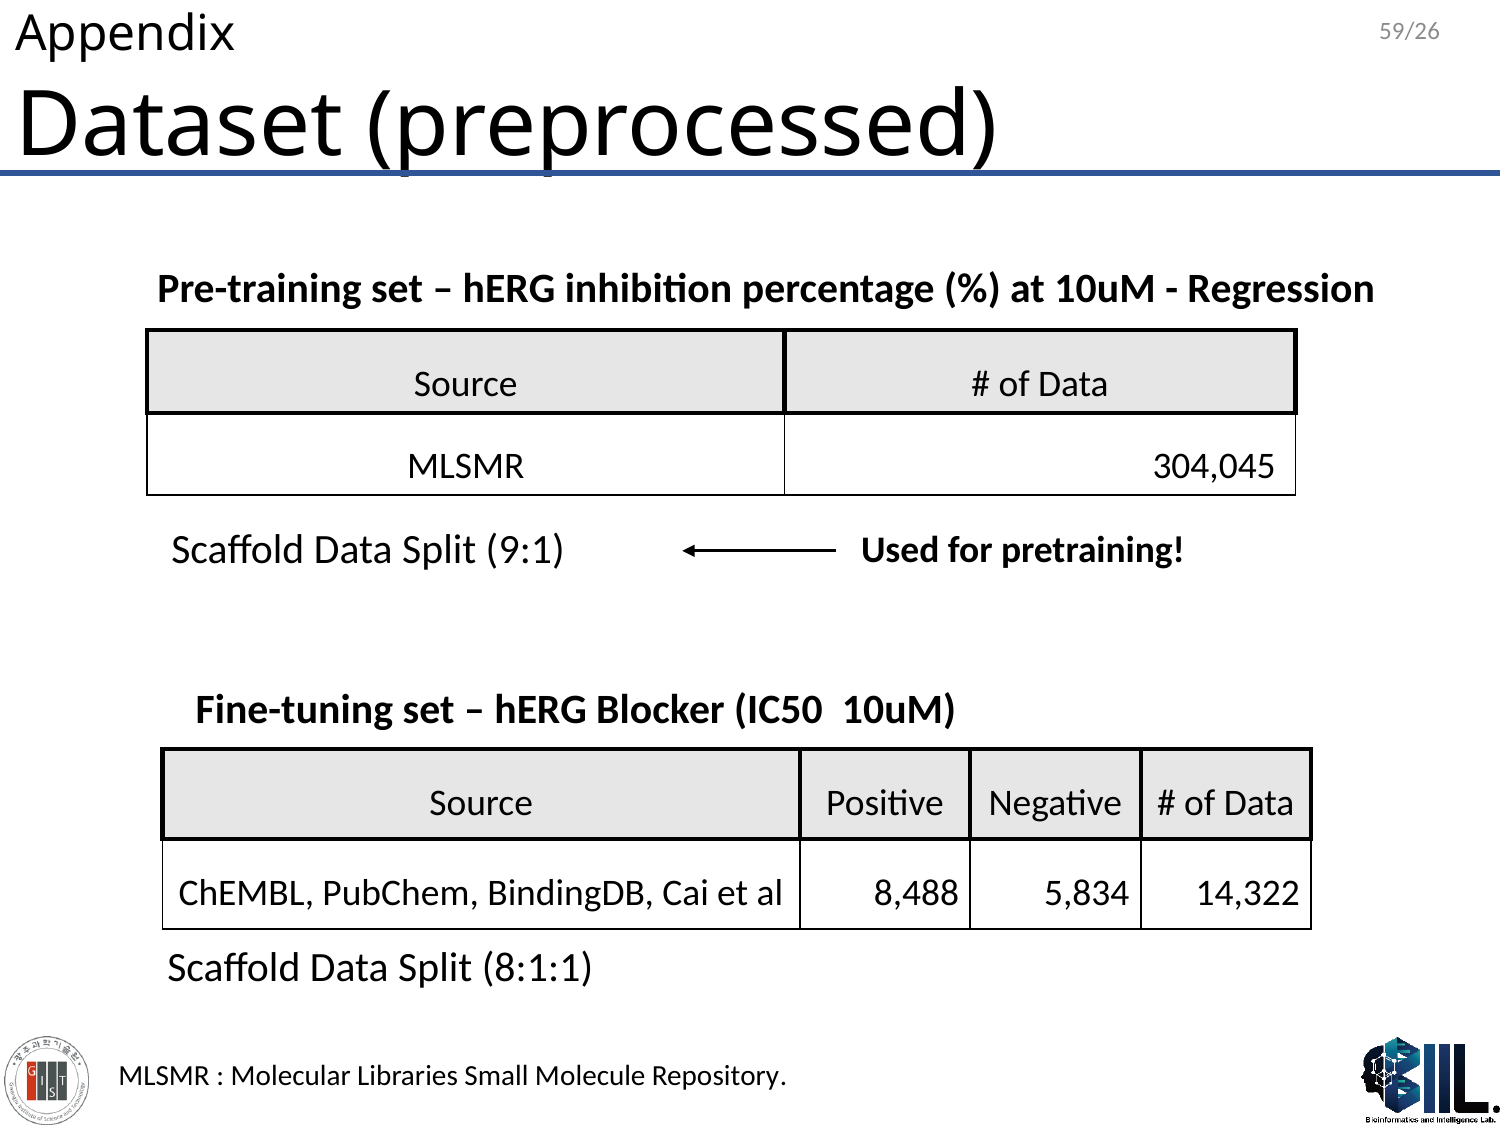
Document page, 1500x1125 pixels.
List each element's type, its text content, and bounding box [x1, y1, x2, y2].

text_box Dataset (preprocessed) [0, 68, 1238, 170]
table_header Source [165, 751, 798, 837]
text_box MLSMR : Molecular Libraries Small Molecule Repository. [103, 1049, 1414, 1099]
table_cell ChEMBL, PubChem, BindingDB, Cai et al [163, 841, 799, 928]
table_header # of Data [787, 332, 1293, 411]
table_header Source [149, 332, 782, 411]
table_cell 304,045 [785, 415, 1295, 494]
text_box Scaffold Data Split (8:1:1) [152, 932, 619, 998]
picture [1361, 1037, 1500, 1125]
text_box Dataset (preprocessed) [0, 176, 1238, 183]
slide_number 59/26 [1117, 0, 1455, 60]
table_header # of Data [1143, 751, 1309, 837]
table_header Negative [972, 751, 1139, 837]
table_cell MLSMR [148, 415, 784, 494]
table_cell 14,322 [1142, 841, 1310, 928]
table_header Positive [802, 751, 968, 837]
picture [4, 1036, 89, 1125]
text_box Used for pretraining! [846, 517, 1201, 578]
text_box Scaffold Data Split (9:1) [156, 514, 590, 579]
text_box Pre-training set – hERG inhibition percentage (%) at 10uM - Regression [142, 253, 1391, 319]
table_cell 5,834 [971, 841, 1140, 928]
table_cell 8,488 [801, 841, 969, 928]
title Appendix [0, 0, 602, 68]
